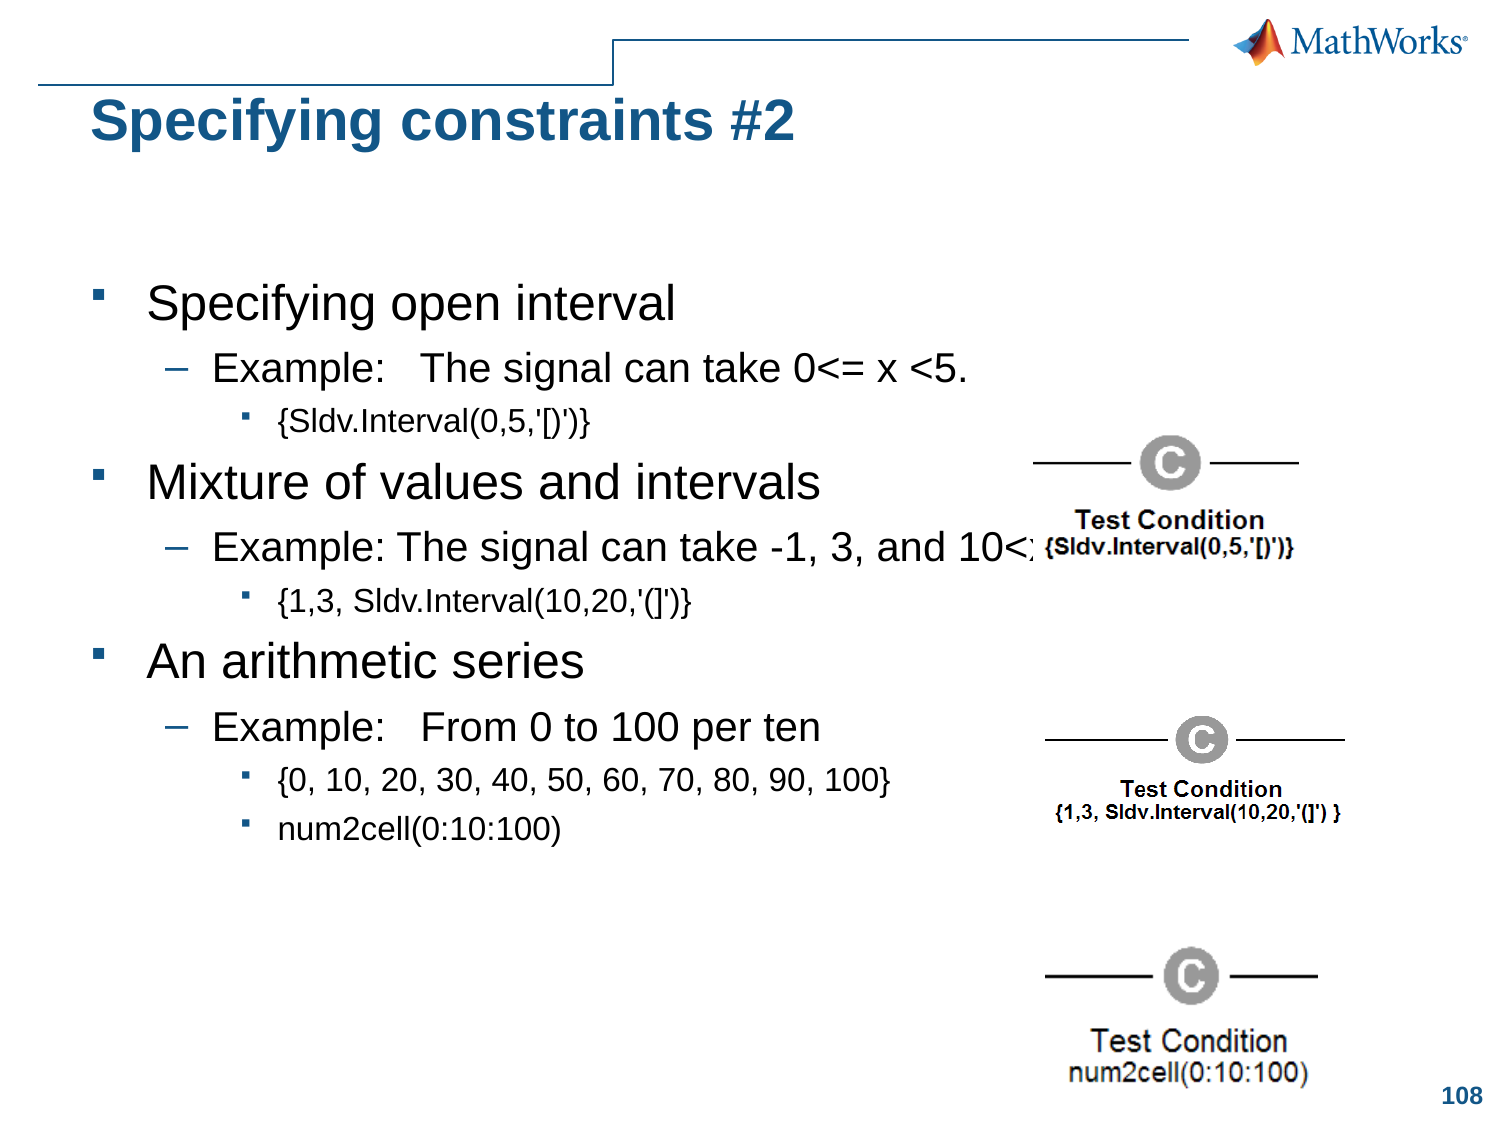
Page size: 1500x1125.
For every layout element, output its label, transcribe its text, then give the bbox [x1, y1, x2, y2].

picture [1033, 432, 1299, 566]
picture [1226, 7, 1483, 78]
list Specifying open interval Example: The signal can take 0<= x <5. {Sldv.Interval(0,5,'[)')} Mixture of values and intervals Example: The signal can take -1, 3, and 10<x<=20. {1,3, Sldv.Interval(10,20,'(]')} An arithmetic series Example: From 0 to 100 per ten {0, 10, 20, 30, 40, 50, 60, 70, 80, 90, 100} num2cell(0:10:100) [75, 262, 1400, 1025]
picture [1045, 928, 1318, 1098]
title Specifying constraints #2 [75, 75, 1400, 238]
picture [1045, 703, 1345, 826]
